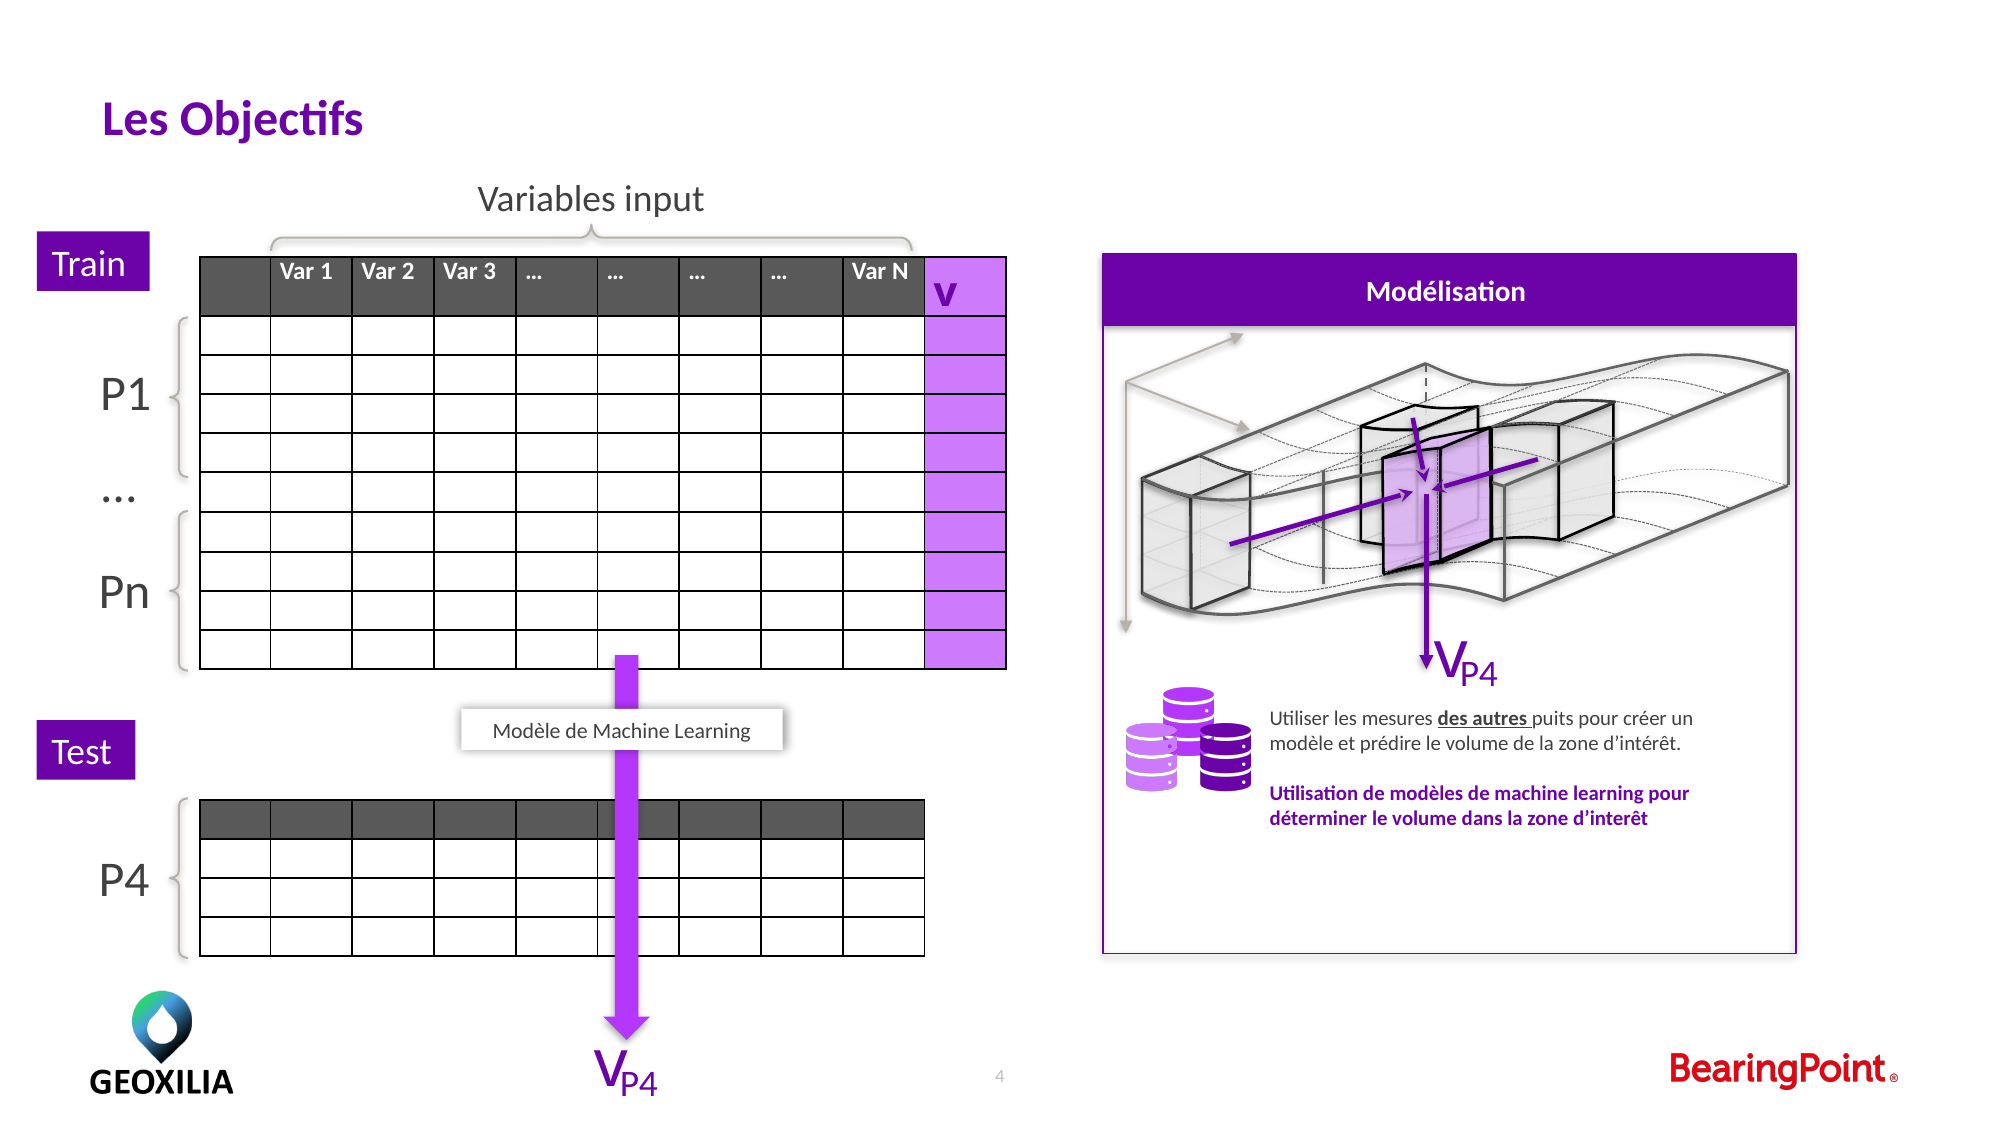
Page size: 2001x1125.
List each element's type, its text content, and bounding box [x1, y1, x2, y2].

table_header … [762, 258, 842, 315]
table_cell [680, 317, 760, 354]
table_cell [925, 553, 1005, 590]
table_cell [844, 395, 924, 432]
table_cell [353, 434, 433, 471]
table_cell [762, 473, 842, 511]
table_cell [201, 395, 270, 432]
table_cell [435, 356, 515, 393]
table_header … [517, 258, 597, 315]
table_cell [598, 879, 608, 916]
table_cell [680, 395, 760, 432]
table_cell [680, 434, 760, 471]
picture [1108, 678, 1269, 800]
text_box [167, 796, 189, 945]
table_cell [271, 918, 351, 945]
table_cell [201, 317, 270, 354]
table_header [517, 513, 597, 551]
table_cell [353, 879, 433, 916]
table_header [762, 513, 842, 551]
table_cell [435, 840, 515, 877]
table_cell [353, 473, 433, 511]
table_header [643, 801, 678, 838]
text_box Pn [83, 551, 166, 627]
table_cell [201, 553, 270, 590]
table_cell [271, 631, 351, 668]
table_cell [201, 592, 270, 629]
text_box [614, 654, 640, 701]
table_header v [925, 258, 1005, 315]
table_header Var 3 [435, 258, 515, 315]
table_cell [517, 631, 597, 668]
table_cell [762, 553, 842, 590]
table_header [353, 801, 433, 838]
table_cell [925, 434, 1005, 471]
text_box Test [36, 720, 136, 780]
table_cell [435, 473, 515, 511]
table_cell [925, 317, 1005, 354]
table_header Var N [844, 258, 924, 315]
table_cell [762, 356, 842, 393]
table_cell [680, 553, 760, 590]
table_cell [762, 840, 842, 877]
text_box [1125, 333, 1251, 634]
text_box P1 [85, 352, 167, 428]
table_cell [353, 918, 433, 945]
picture [0, 947, 466, 1125]
table_cell [353, 631, 433, 668]
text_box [1229, 491, 1414, 545]
table_cell [762, 317, 842, 354]
table_cell [271, 592, 351, 629]
table_cell [844, 553, 924, 590]
table_cell [844, 631, 924, 668]
table_cell [925, 631, 1005, 668]
table_cell [201, 473, 270, 511]
table_cell [271, 553, 351, 590]
table_cell [517, 840, 597, 877]
table_cell [517, 592, 597, 629]
table_cell [435, 434, 515, 471]
table_cell [762, 631, 842, 668]
table_cell [271, 395, 351, 432]
text_box [614, 759, 640, 1010]
title Les Objectifs [102, 84, 1898, 146]
table_cell [925, 473, 1005, 511]
table_cell [435, 553, 515, 590]
table_cell [680, 631, 760, 668]
text_box Train [36, 231, 150, 291]
table_header [435, 513, 515, 551]
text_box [1102, 253, 1797, 954]
table_cell [201, 879, 270, 916]
table_cell [844, 918, 924, 955]
picture [1671, 1053, 1898, 1090]
table_cell [680, 592, 760, 629]
table_header [762, 801, 842, 838]
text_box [1412, 417, 1426, 483]
table_cell [201, 631, 270, 668]
table_cell [201, 356, 270, 393]
table_header Var 2 [353, 258, 433, 315]
table_cell [353, 317, 433, 354]
table_header [680, 801, 760, 838]
table_cell [680, 840, 760, 877]
table_cell [353, 553, 433, 590]
table_cell [680, 473, 760, 511]
table_header [517, 801, 597, 838]
table_header [680, 513, 760, 551]
table_cell [598, 317, 678, 354]
text_box [167, 315, 189, 480]
table_header [271, 801, 351, 838]
table_header [844, 801, 924, 838]
text_box [268, 227, 914, 251]
table_header [435, 801, 515, 838]
table_header [271, 513, 351, 551]
table_cell [598, 473, 678, 511]
table_cell [680, 356, 760, 393]
table_cell [598, 840, 608, 877]
table_cell [435, 918, 515, 955]
table_cell [762, 592, 842, 629]
table_cell [680, 918, 760, 955]
table_header … [598, 258, 678, 315]
table_header [598, 513, 678, 551]
table_cell [844, 473, 924, 511]
table_header [844, 513, 924, 551]
table_cell [435, 631, 515, 668]
table_cell [517, 473, 597, 511]
table_cell [925, 395, 1005, 432]
table_cell [762, 879, 842, 916]
table_cell [517, 317, 597, 354]
table_cell [680, 879, 760, 916]
table_header [201, 258, 270, 315]
table_cell [844, 592, 924, 629]
table_cell [201, 918, 270, 945]
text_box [578, 1012, 675, 1113]
table_cell [353, 840, 433, 877]
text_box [1431, 458, 1539, 491]
table_cell [598, 356, 678, 393]
table_cell [643, 879, 678, 916]
table_cell [925, 592, 1005, 629]
text_box … [86, 444, 163, 520]
table_cell [353, 356, 433, 393]
table_cell [271, 356, 351, 393]
table_header [925, 513, 1005, 551]
table_cell [925, 356, 1005, 393]
table_cell [598, 592, 678, 629]
table_cell [598, 553, 678, 590]
table_header … [680, 258, 760, 315]
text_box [1418, 602, 1515, 703]
table_cell [844, 317, 924, 354]
table_cell [844, 434, 924, 471]
table_cell [762, 434, 842, 471]
table_cell [762, 918, 842, 955]
table_cell [762, 395, 842, 432]
table_header [201, 801, 270, 838]
table_cell [435, 395, 515, 432]
table_cell [643, 840, 678, 877]
table_header [353, 513, 433, 551]
table_cell [598, 434, 678, 471]
table_cell [517, 879, 597, 916]
table_header Var 1 [271, 258, 351, 315]
table_cell [271, 840, 351, 877]
table_cell [844, 840, 924, 877]
table_cell [271, 434, 351, 471]
text_box P4 [83, 838, 165, 914]
text_box Variables input [462, 167, 720, 227]
table_header [598, 801, 608, 838]
table_cell [271, 317, 351, 354]
table_cell [271, 879, 351, 916]
table_cell [517, 553, 597, 590]
table_header [201, 513, 270, 551]
table_cell [598, 918, 608, 955]
table_cell [598, 395, 678, 432]
table_cell [517, 356, 597, 393]
table_cell [201, 434, 270, 471]
table_cell [271, 473, 351, 511]
table_cell [435, 879, 515, 916]
table_cell [844, 356, 924, 393]
table_cell [353, 592, 433, 629]
table_cell [435, 592, 515, 629]
table_cell [201, 840, 270, 877]
table_cell [435, 317, 515, 354]
text_box Modèle de Machine Learning [461, 708, 783, 750]
table_cell [517, 434, 597, 471]
table_cell [598, 631, 678, 668]
table_cell [517, 918, 597, 955]
table_cell [643, 918, 678, 955]
table_cell [844, 879, 924, 916]
text_box [167, 508, 189, 673]
table_cell [353, 395, 433, 432]
table_cell [517, 395, 597, 432]
